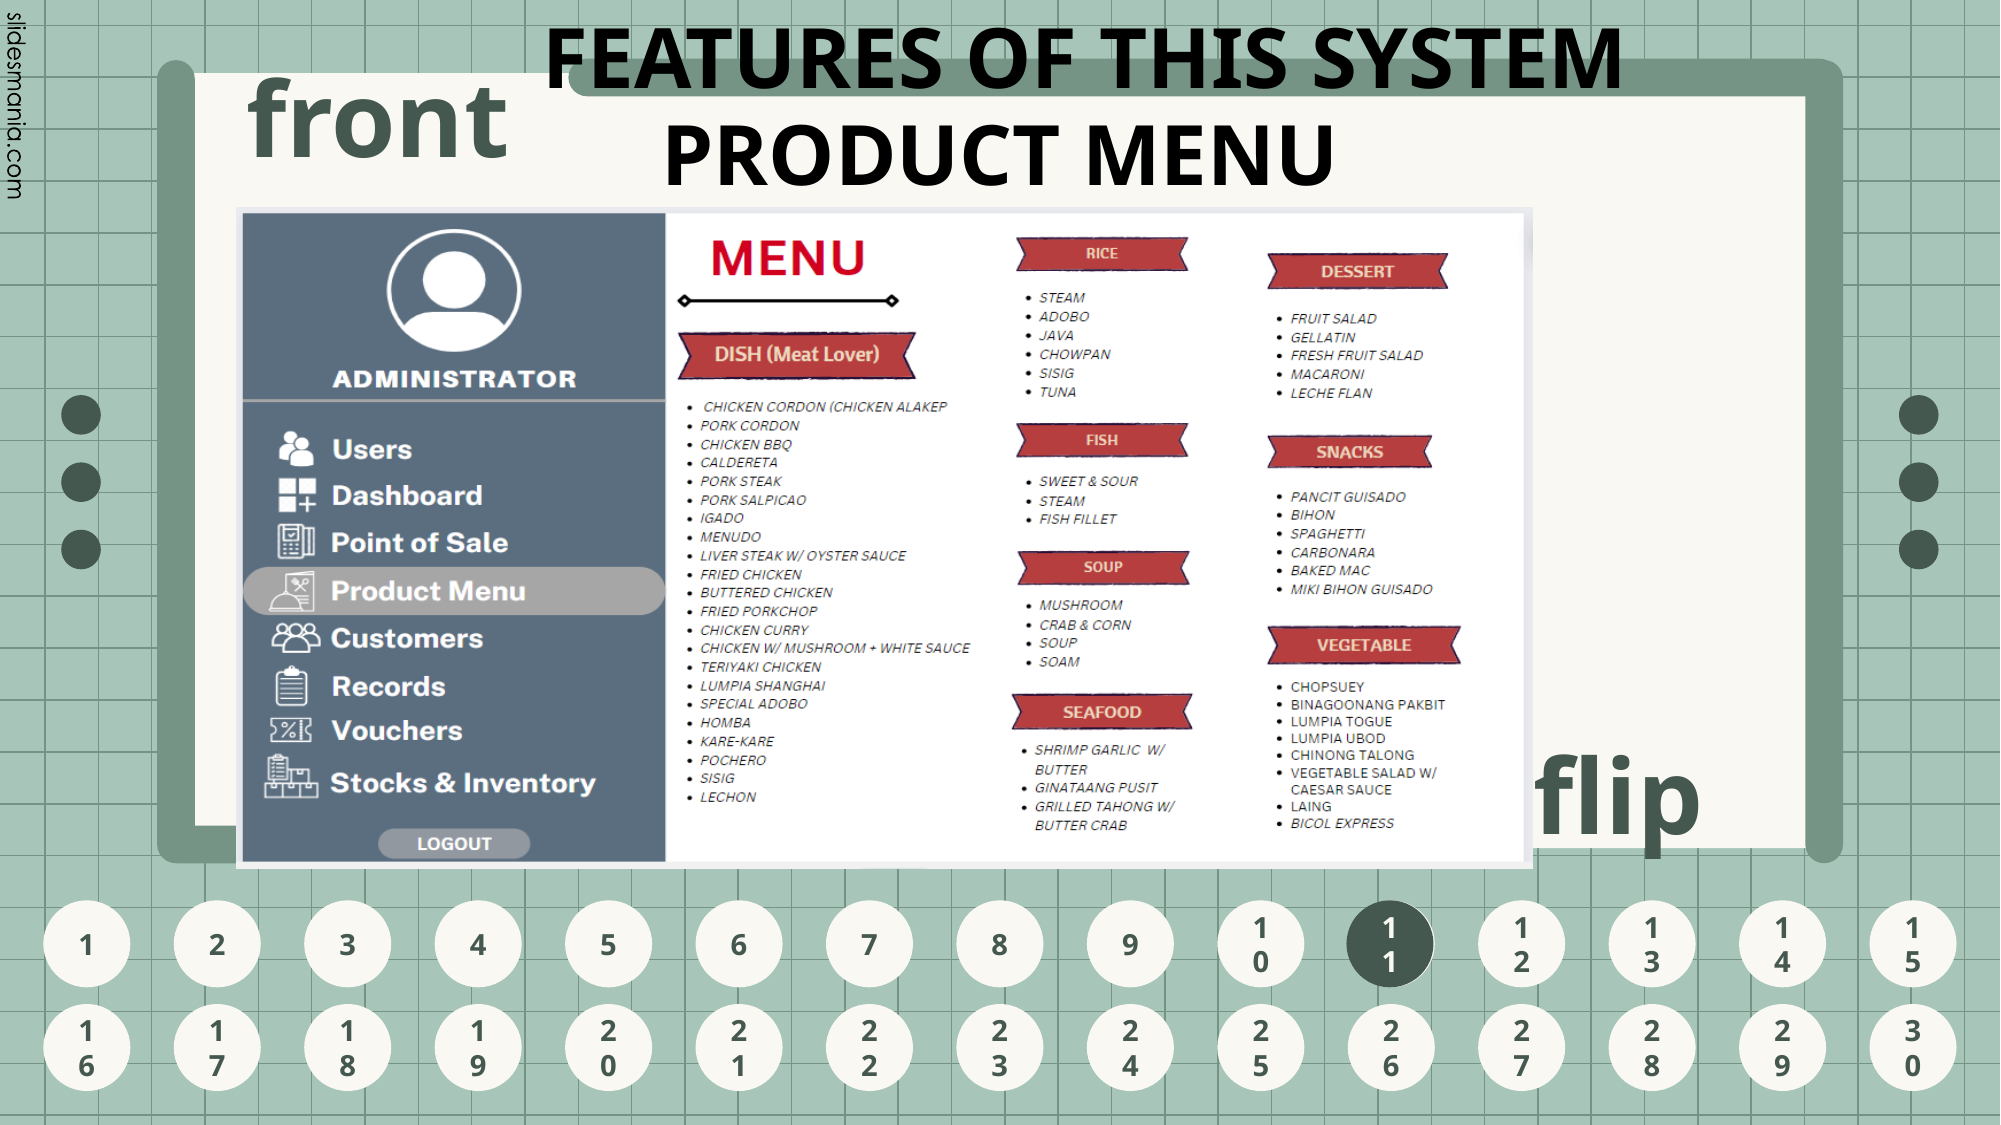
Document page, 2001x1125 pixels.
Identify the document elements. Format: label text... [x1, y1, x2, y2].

text_box [1535, 754, 1804, 869]
text_box 11 [1346, 900, 1434, 988]
title FEATURES OF THIS SYSTEM [323, 0, 1847, 111]
title PRODUCT MENU OWNERS POV [521, 111, 1479, 206]
picture [235, 207, 1533, 869]
